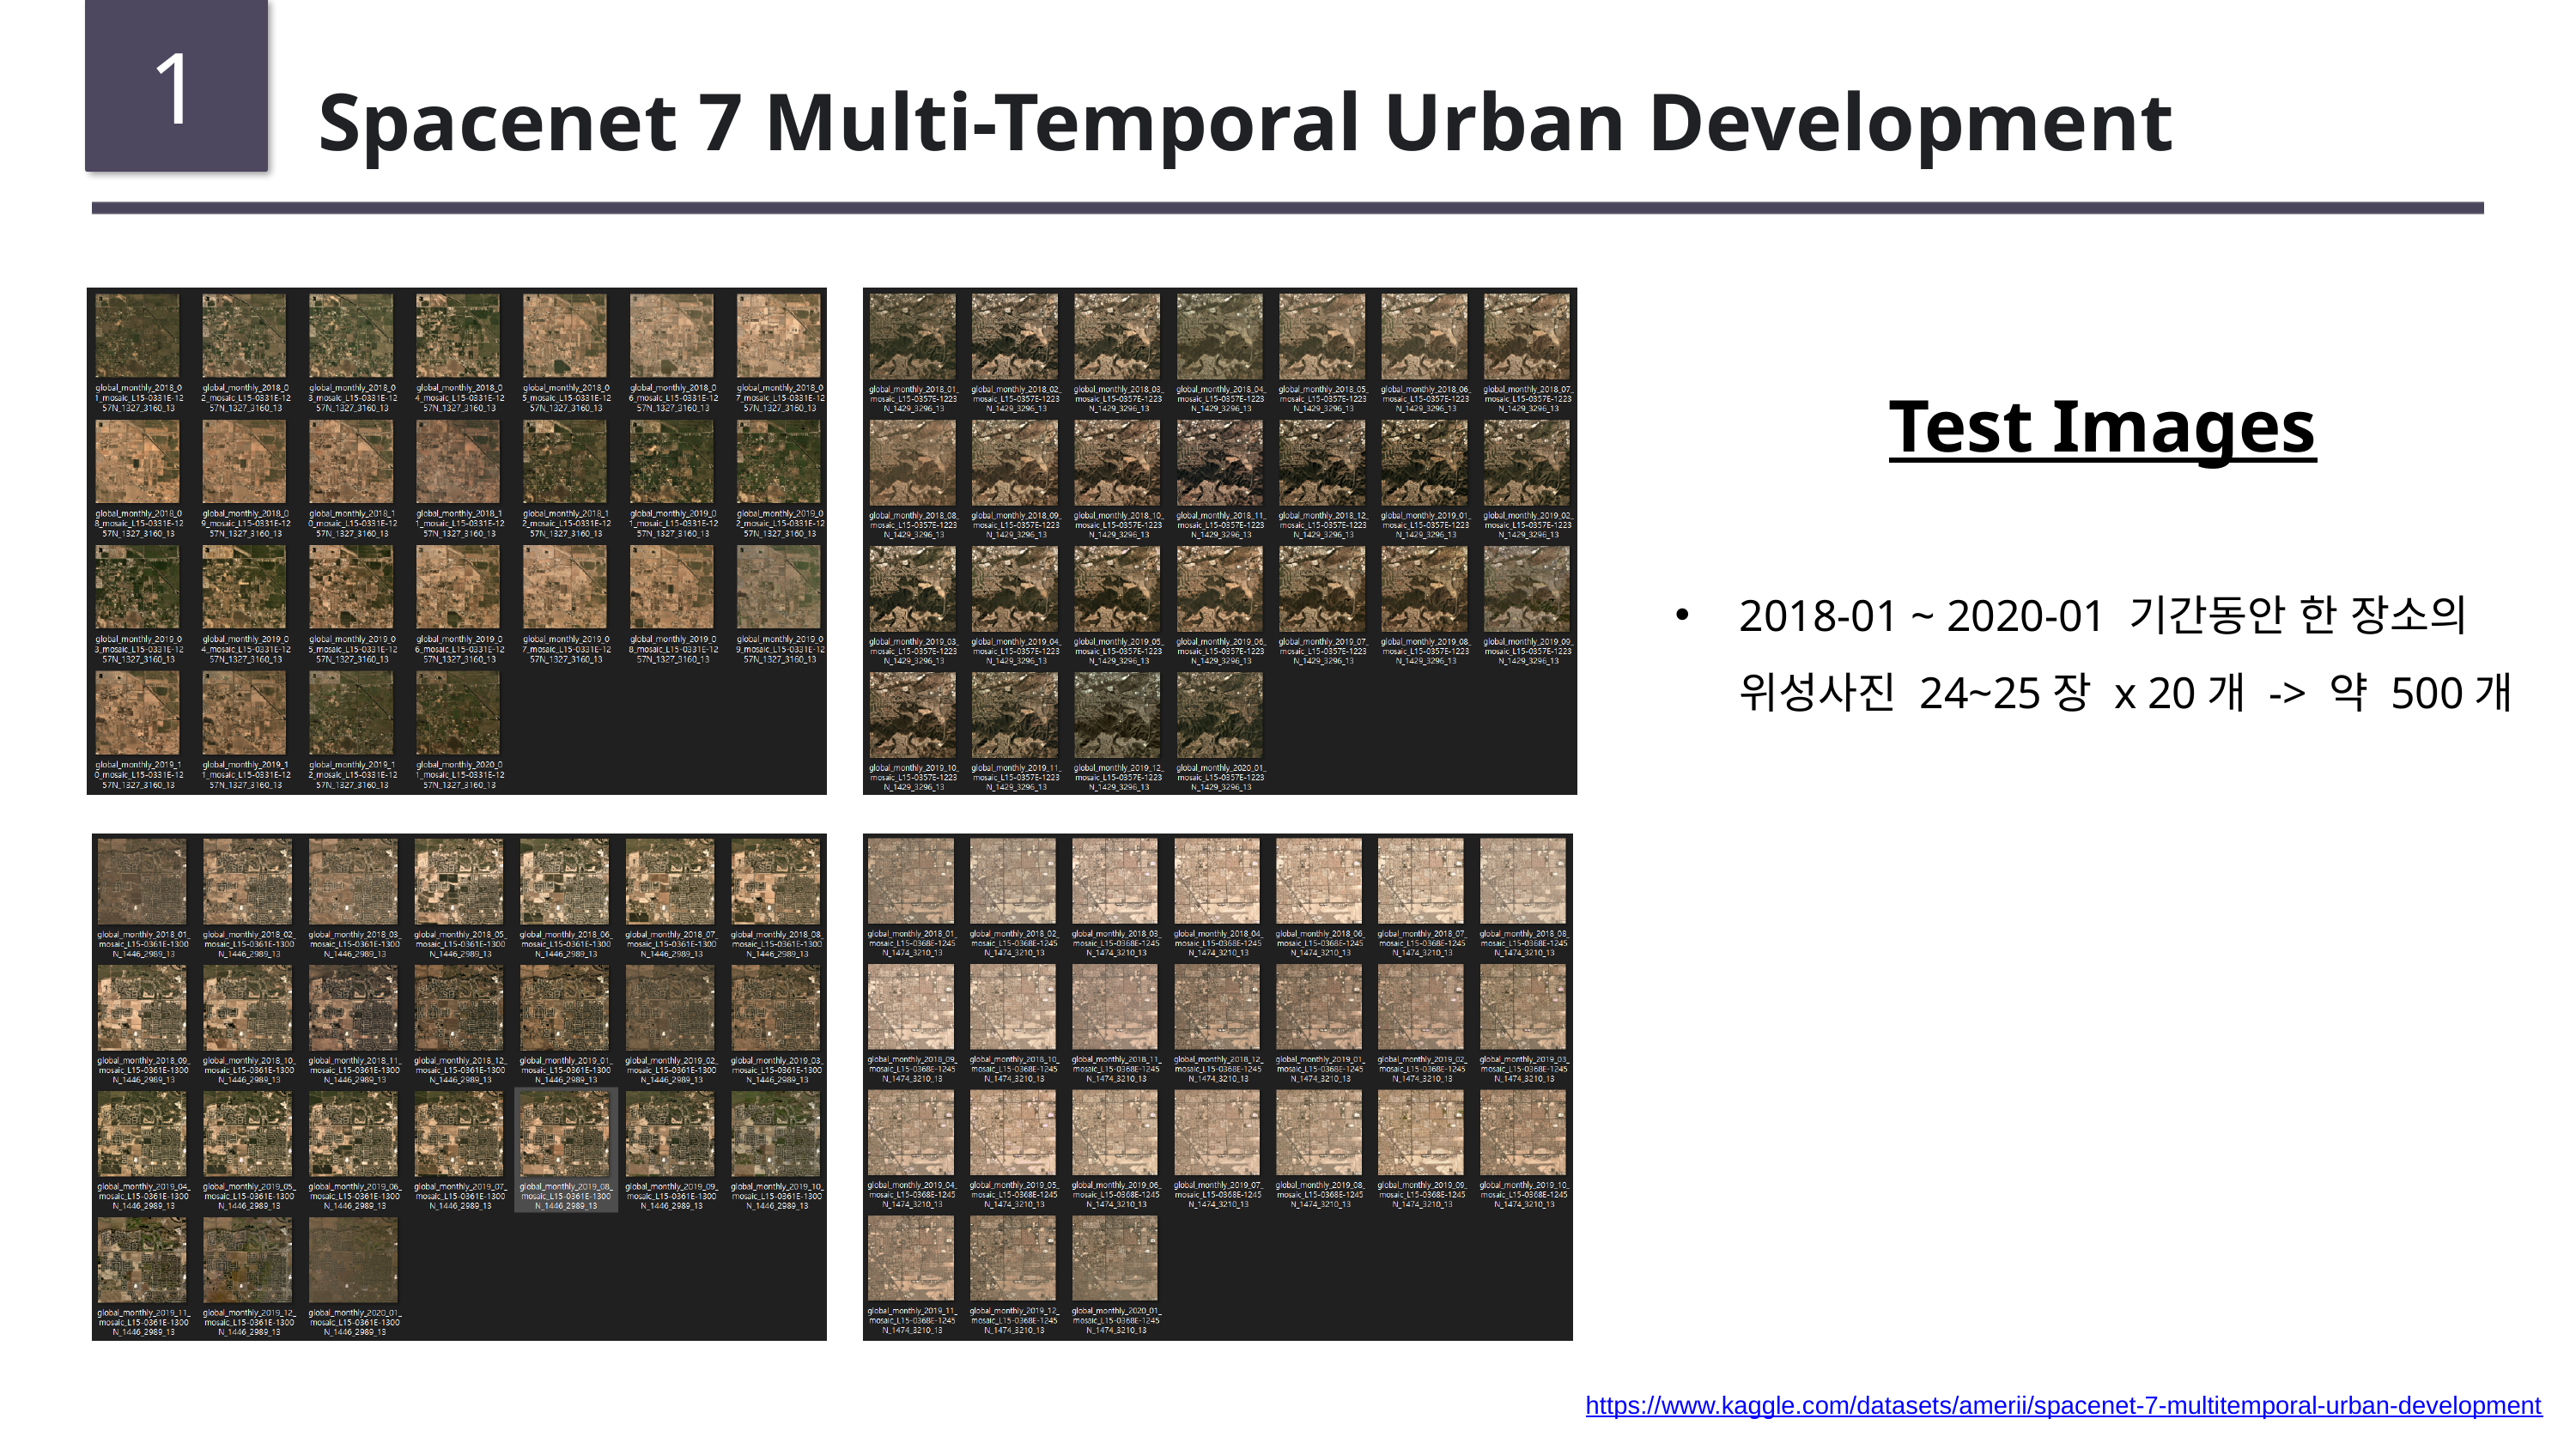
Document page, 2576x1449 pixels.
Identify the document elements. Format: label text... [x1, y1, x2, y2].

picture [863, 288, 1577, 796]
picture [87, 288, 827, 796]
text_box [87, 0, 2462, 174]
text_box https://www.kaggle.com/datasets/amerii/spacenet-7-multitemporal-urban-development [1572, 1382, 2565, 1426]
picture [863, 833, 1574, 1341]
picture [92, 185, 2484, 232]
picture [92, 833, 827, 1341]
text_box Test Images 2018-01 ~ 2020-01 기간동안 한 장소의 위성사진 24~25장 x 20개 -> 약 500개 [1662, 330, 2544, 821]
